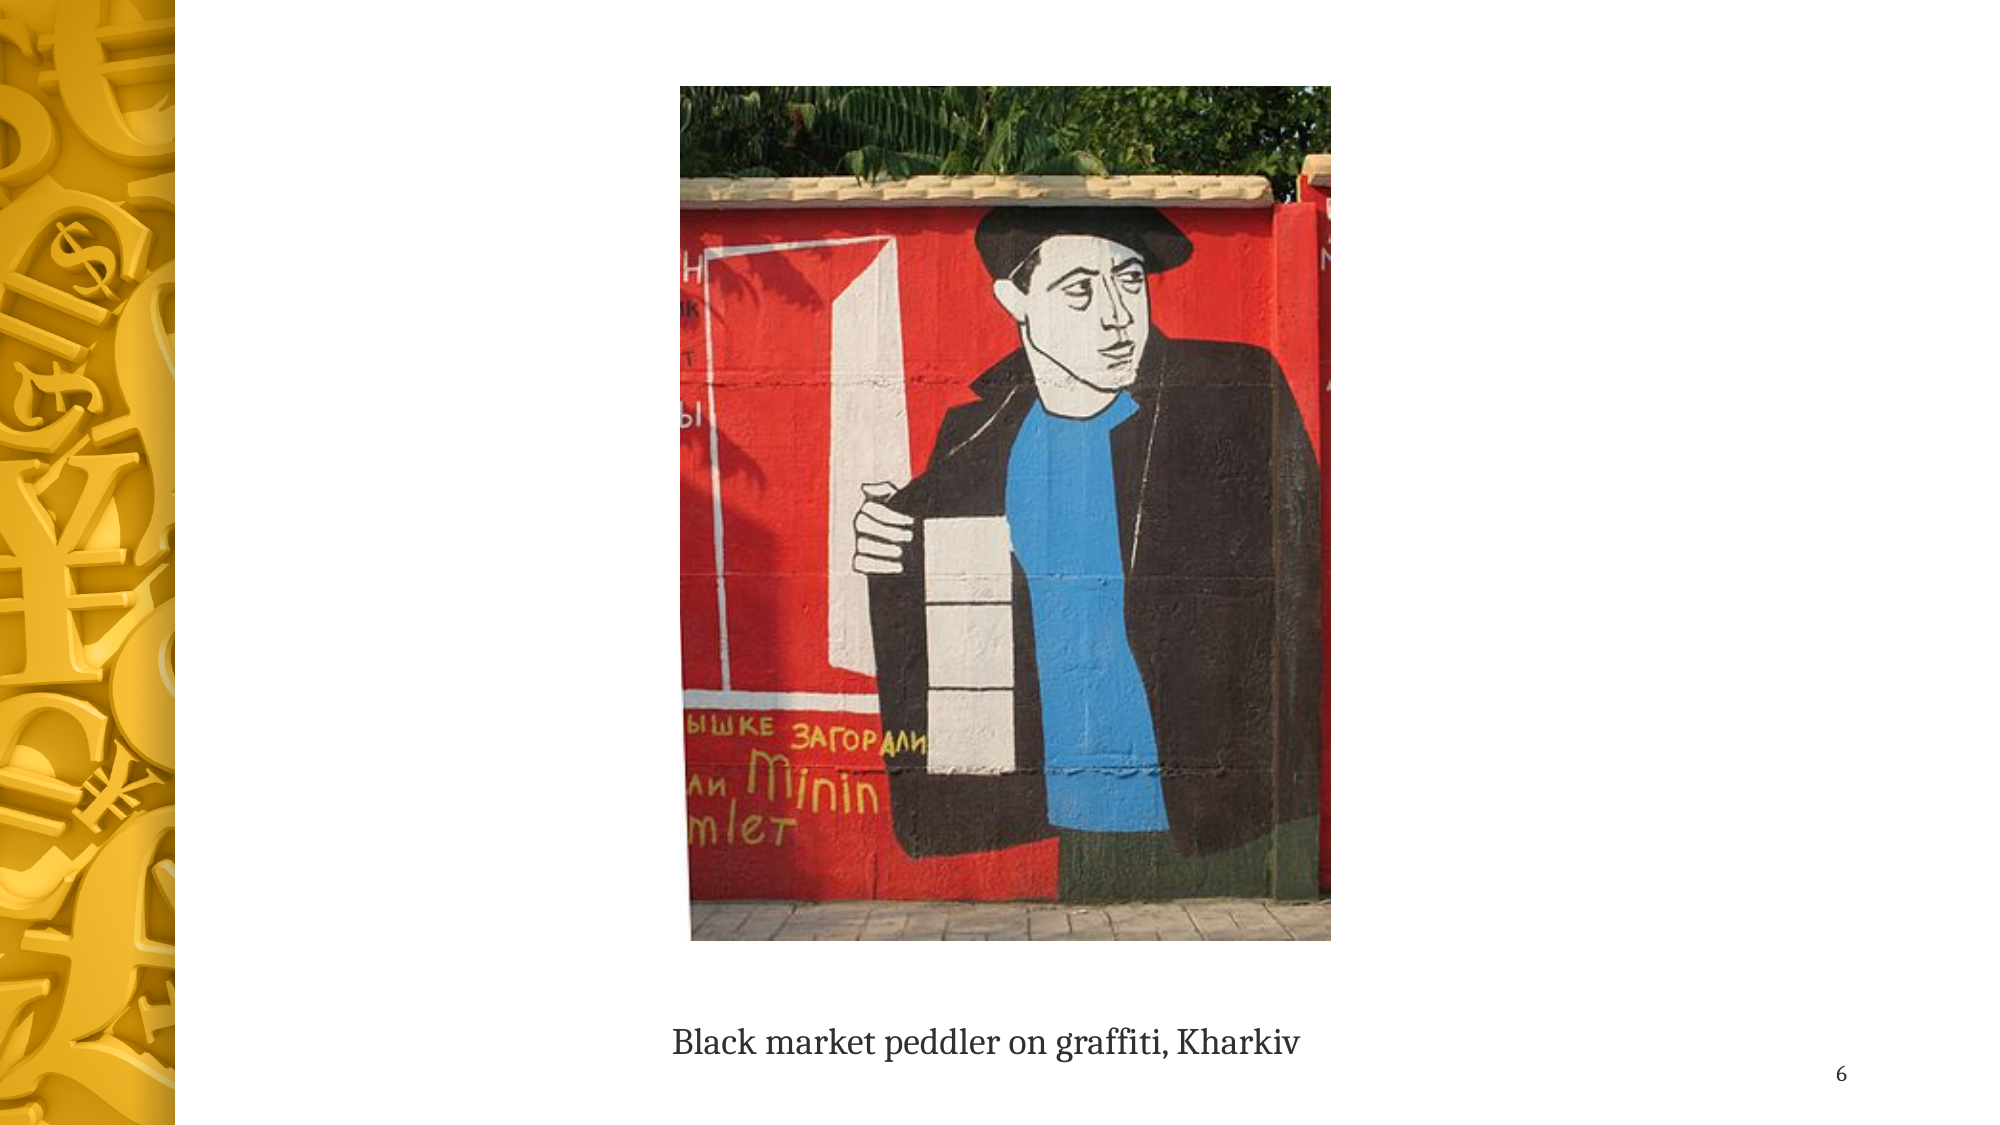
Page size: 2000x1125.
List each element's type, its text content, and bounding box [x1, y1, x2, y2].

picture [0, 0, 175, 1125]
text_box Black market peddler on graffiti, Kharkiv [657, 964, 1343, 1070]
picture [680, 86, 1331, 941]
slide_number 6 [1687, 1050, 1863, 1096]
